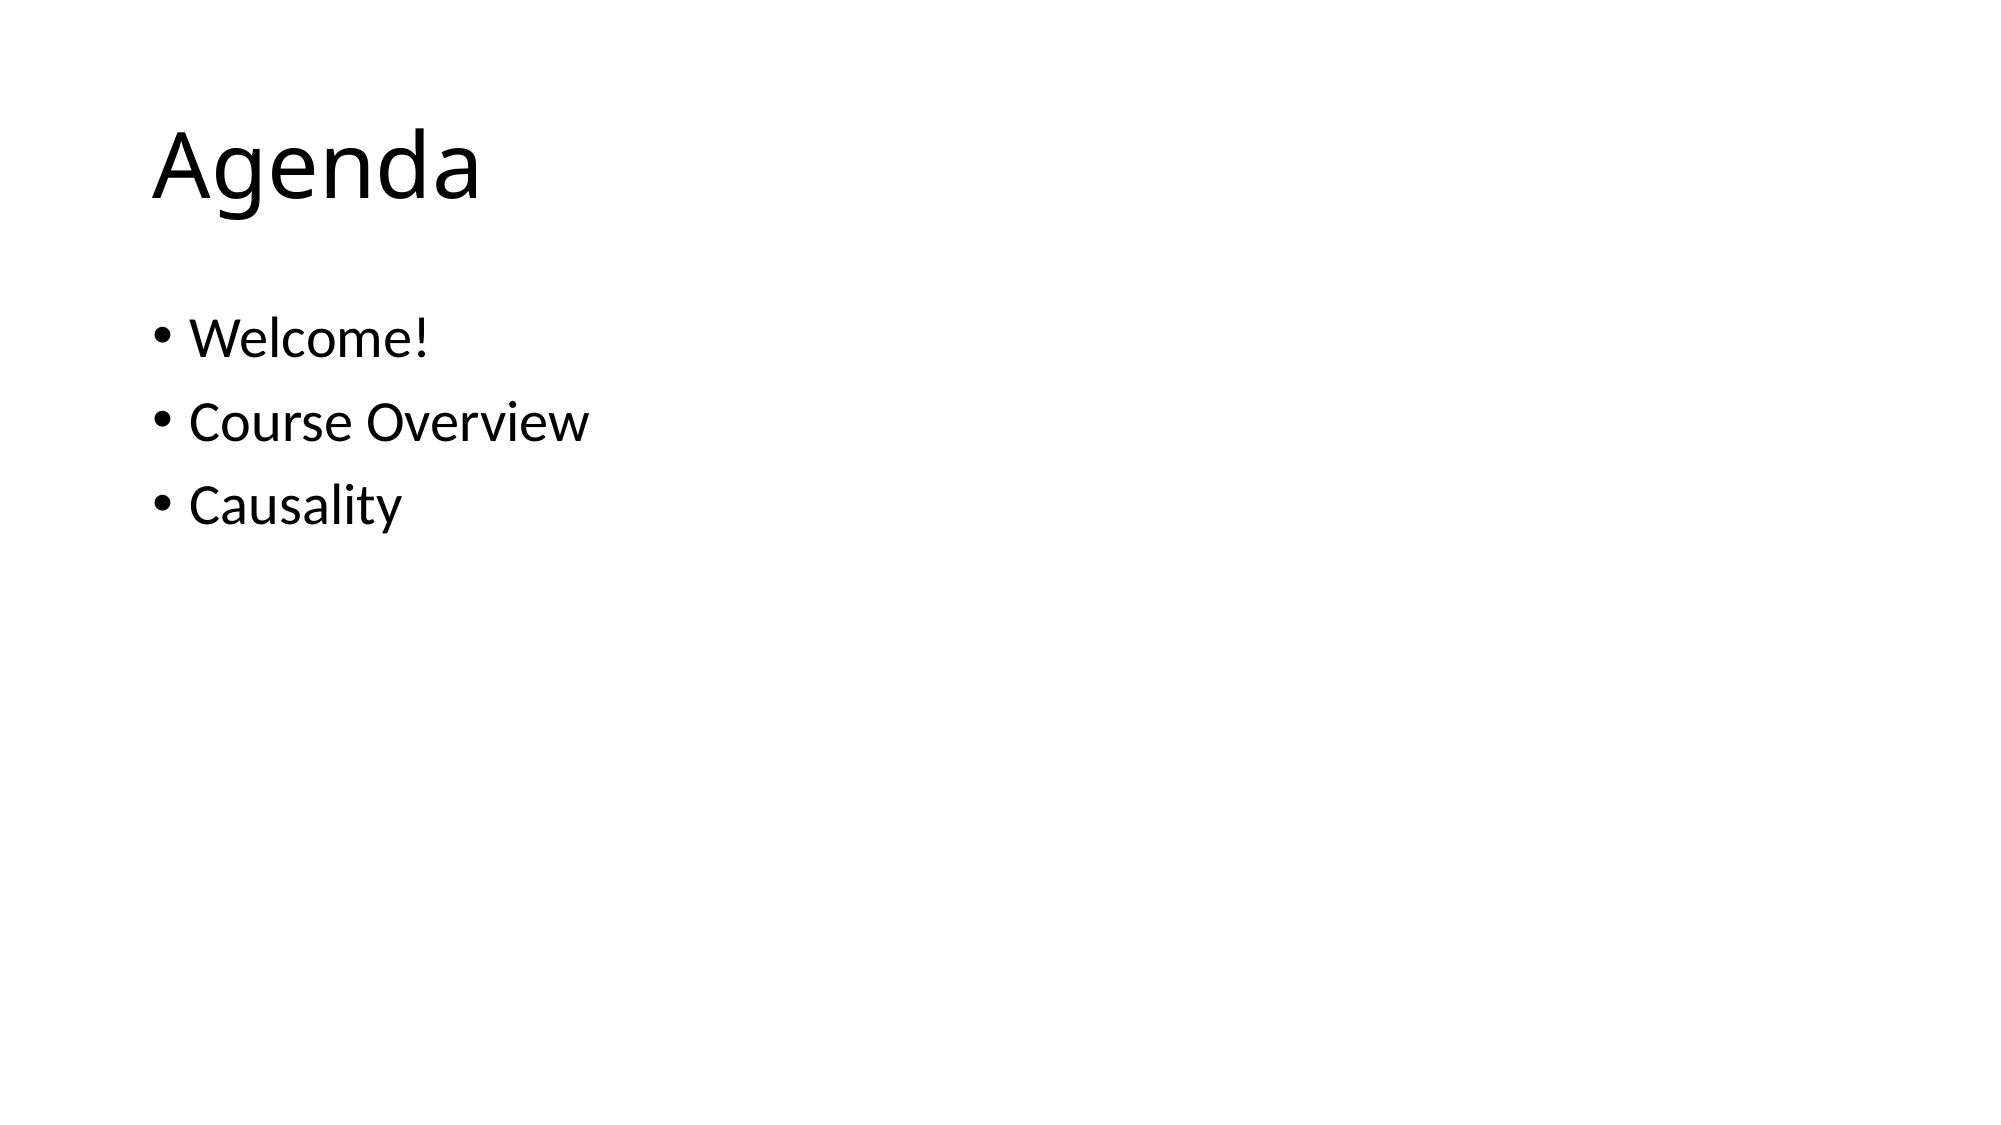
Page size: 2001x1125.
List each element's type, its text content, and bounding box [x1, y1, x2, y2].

list Welcome! Course Overview Causality [137, 299, 1863, 1014]
title Agenda [137, 59, 1863, 278]
